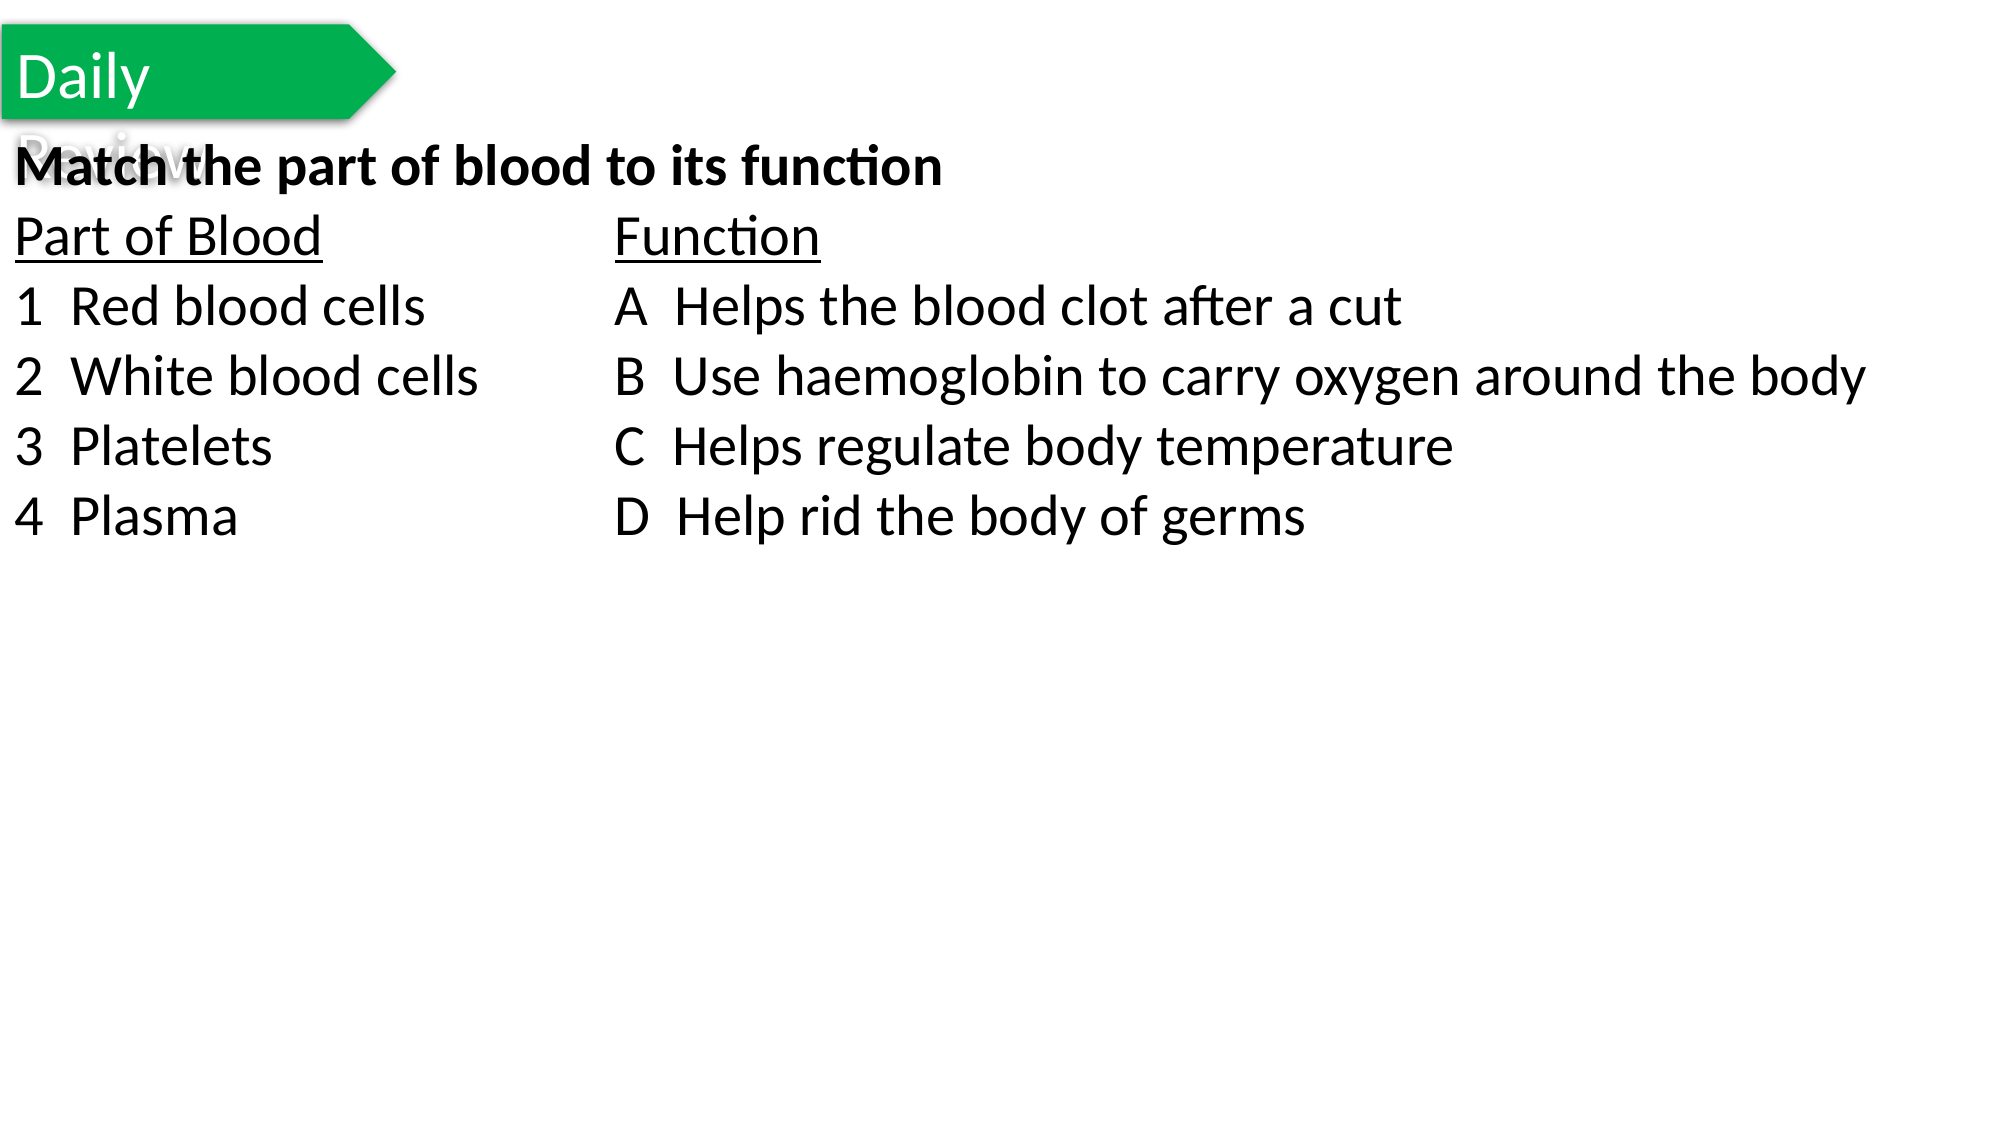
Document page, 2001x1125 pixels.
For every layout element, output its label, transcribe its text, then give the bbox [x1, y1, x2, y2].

text_box Match the part of blood to its function Part of Blood Function 1 Red blood cells A Helps the blood clot after a cut 2 White blood cells B Use haemoglobin to carry oxygen around the body 3 Platelets C Helps regulate body temperature 4 Plasma D Help rid the body of germs [0, 120, 1987, 555]
text_box Daily Review [1, 24, 397, 119]
